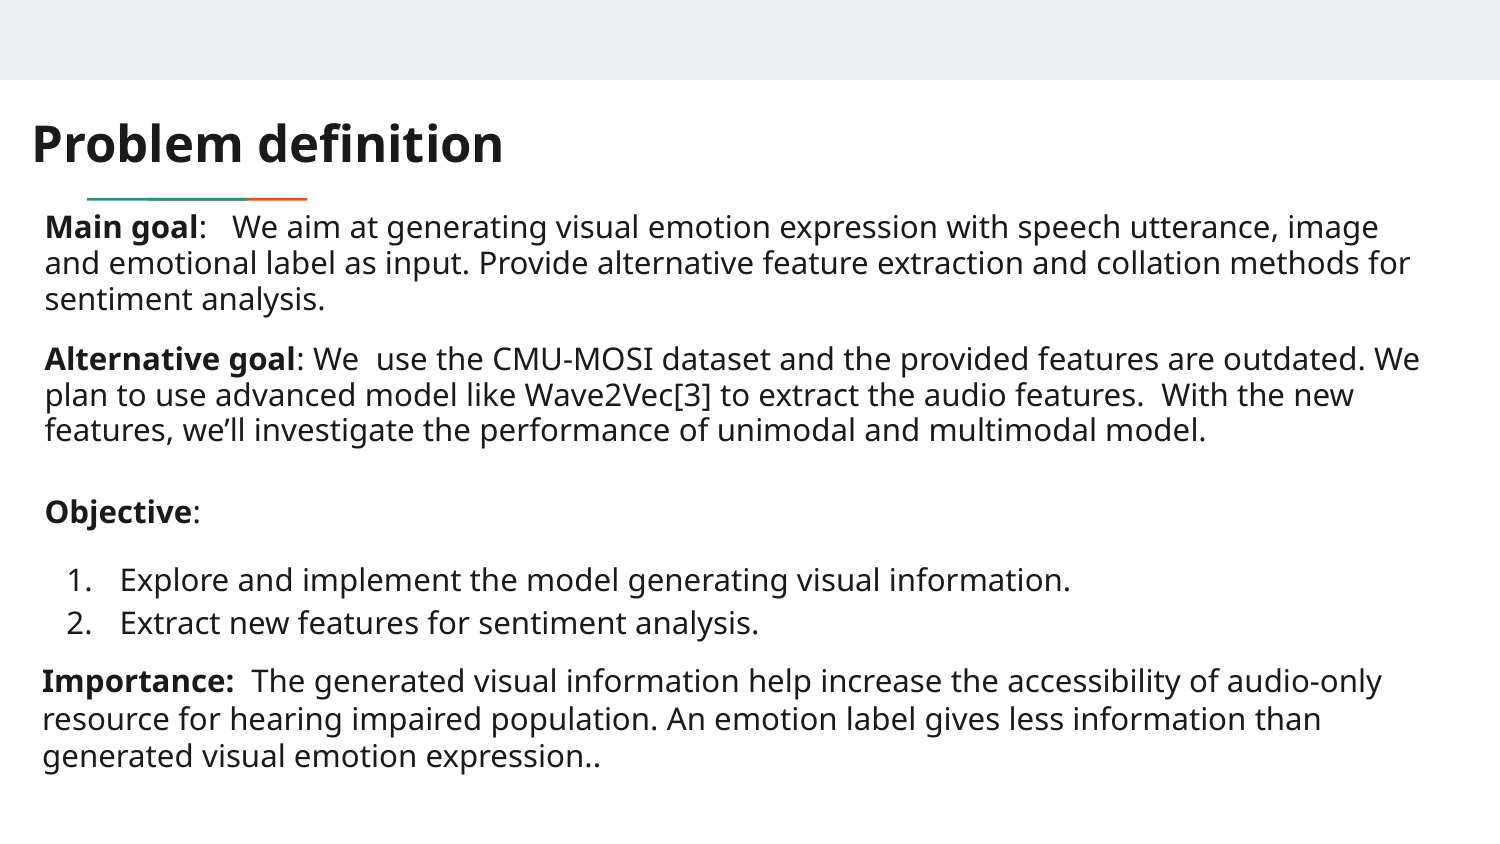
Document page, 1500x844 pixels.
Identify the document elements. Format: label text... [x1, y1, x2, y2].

title Problem definition [16, 96, 1278, 185]
text_box Importance: The generated visual information help increase the accessibility of audio-only resource for hearing impaired population. An emotion label gives less information than generated visual emotion expression.. [26, 646, 1474, 828]
text_box Objective: Explore and implement the model generating visual information. Extract new features for sentiment analysis. [29, 471, 1430, 646]
list Main goal: We aim at generating visual emotion expression with speech utterance, image and emotional label as input. Provide alternative feature extraction and collation methods for sentiment analysis. Alternative goal: We use the CMU-MOSI dataset and the provided features are outdated. We plan to use advanced model like Wave2Vec[3] to extract the audio features. With the new features, we’ll investigate the performance of unimodal and multimodal model. [29, 195, 1456, 484]
